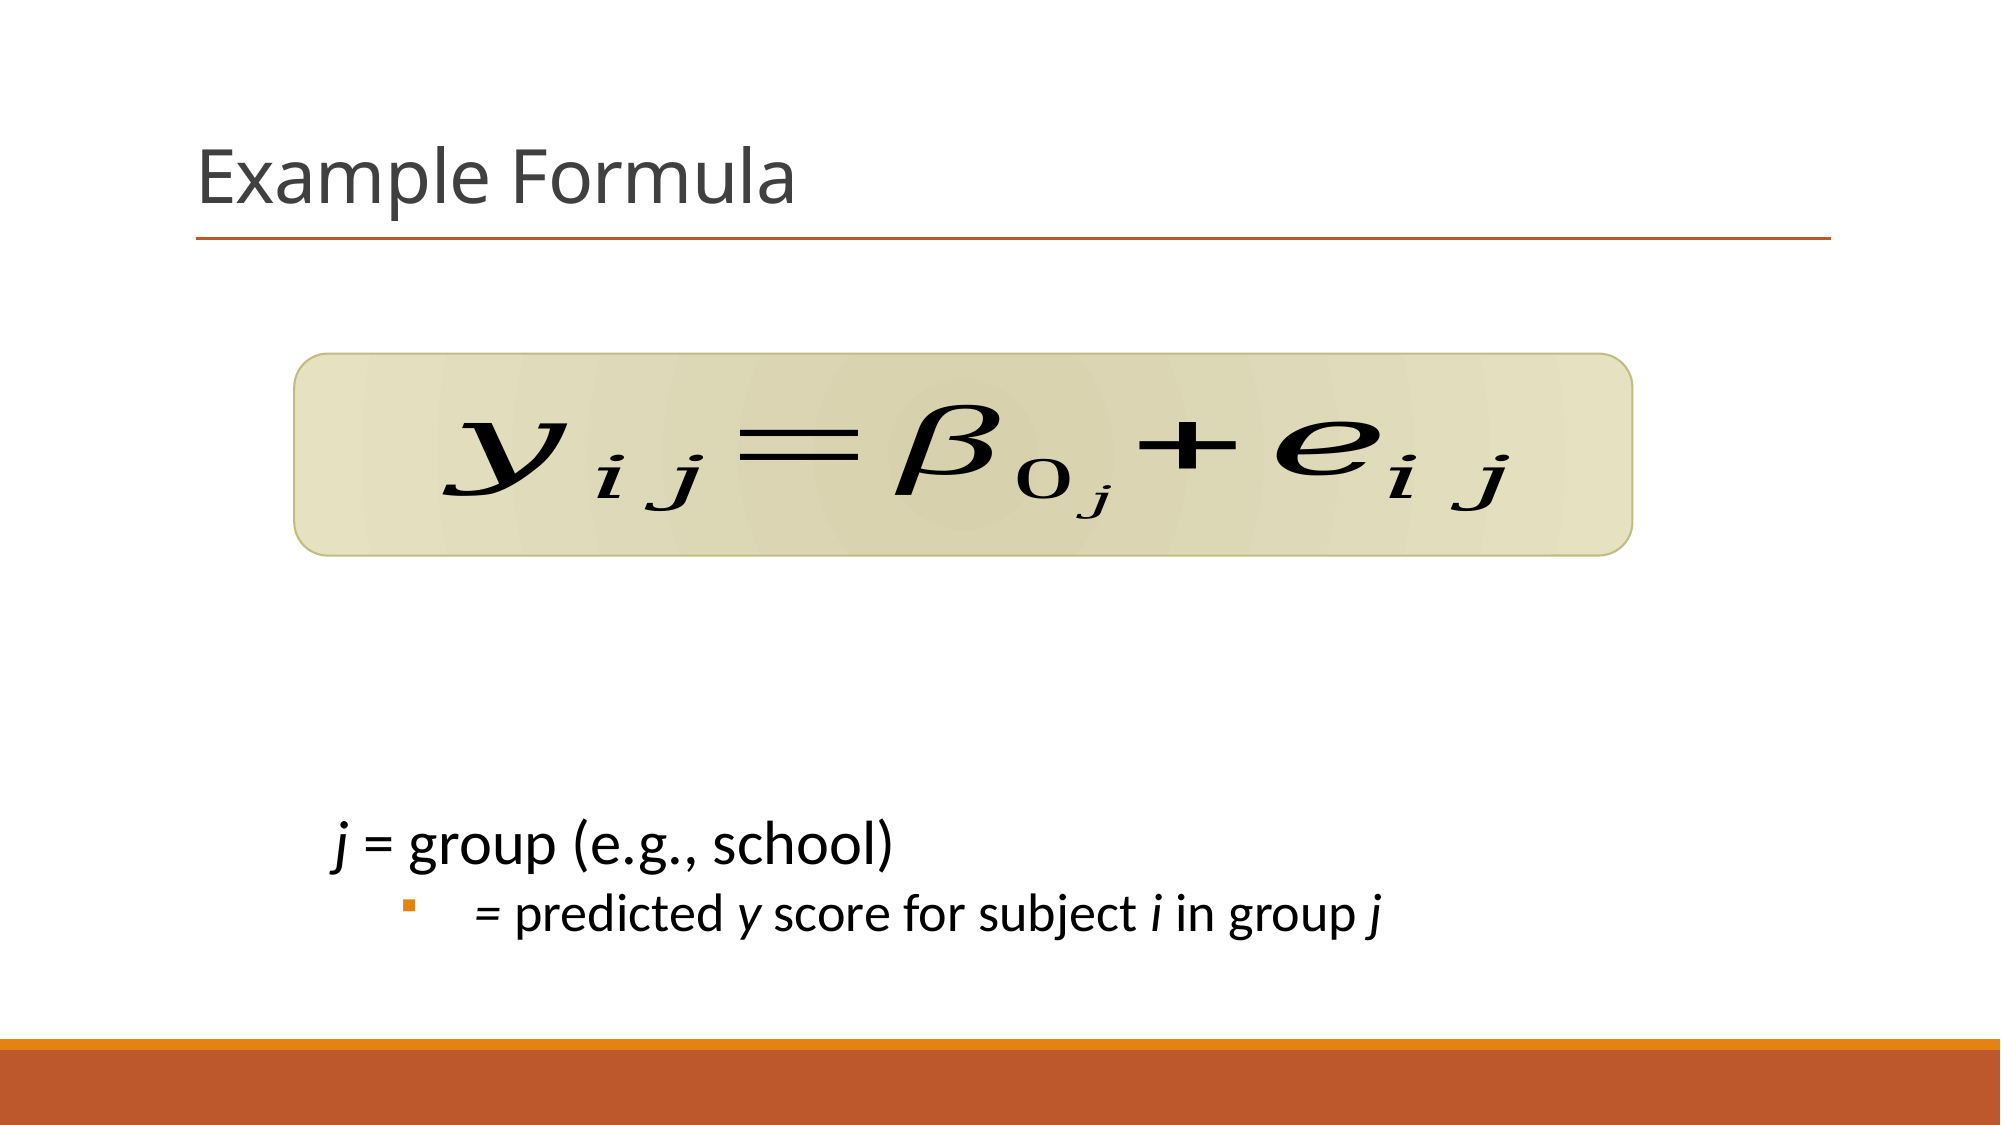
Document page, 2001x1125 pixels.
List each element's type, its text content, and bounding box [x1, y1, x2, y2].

text_box [293, 352, 1634, 557]
title Example Formula [180, 47, 1830, 227]
